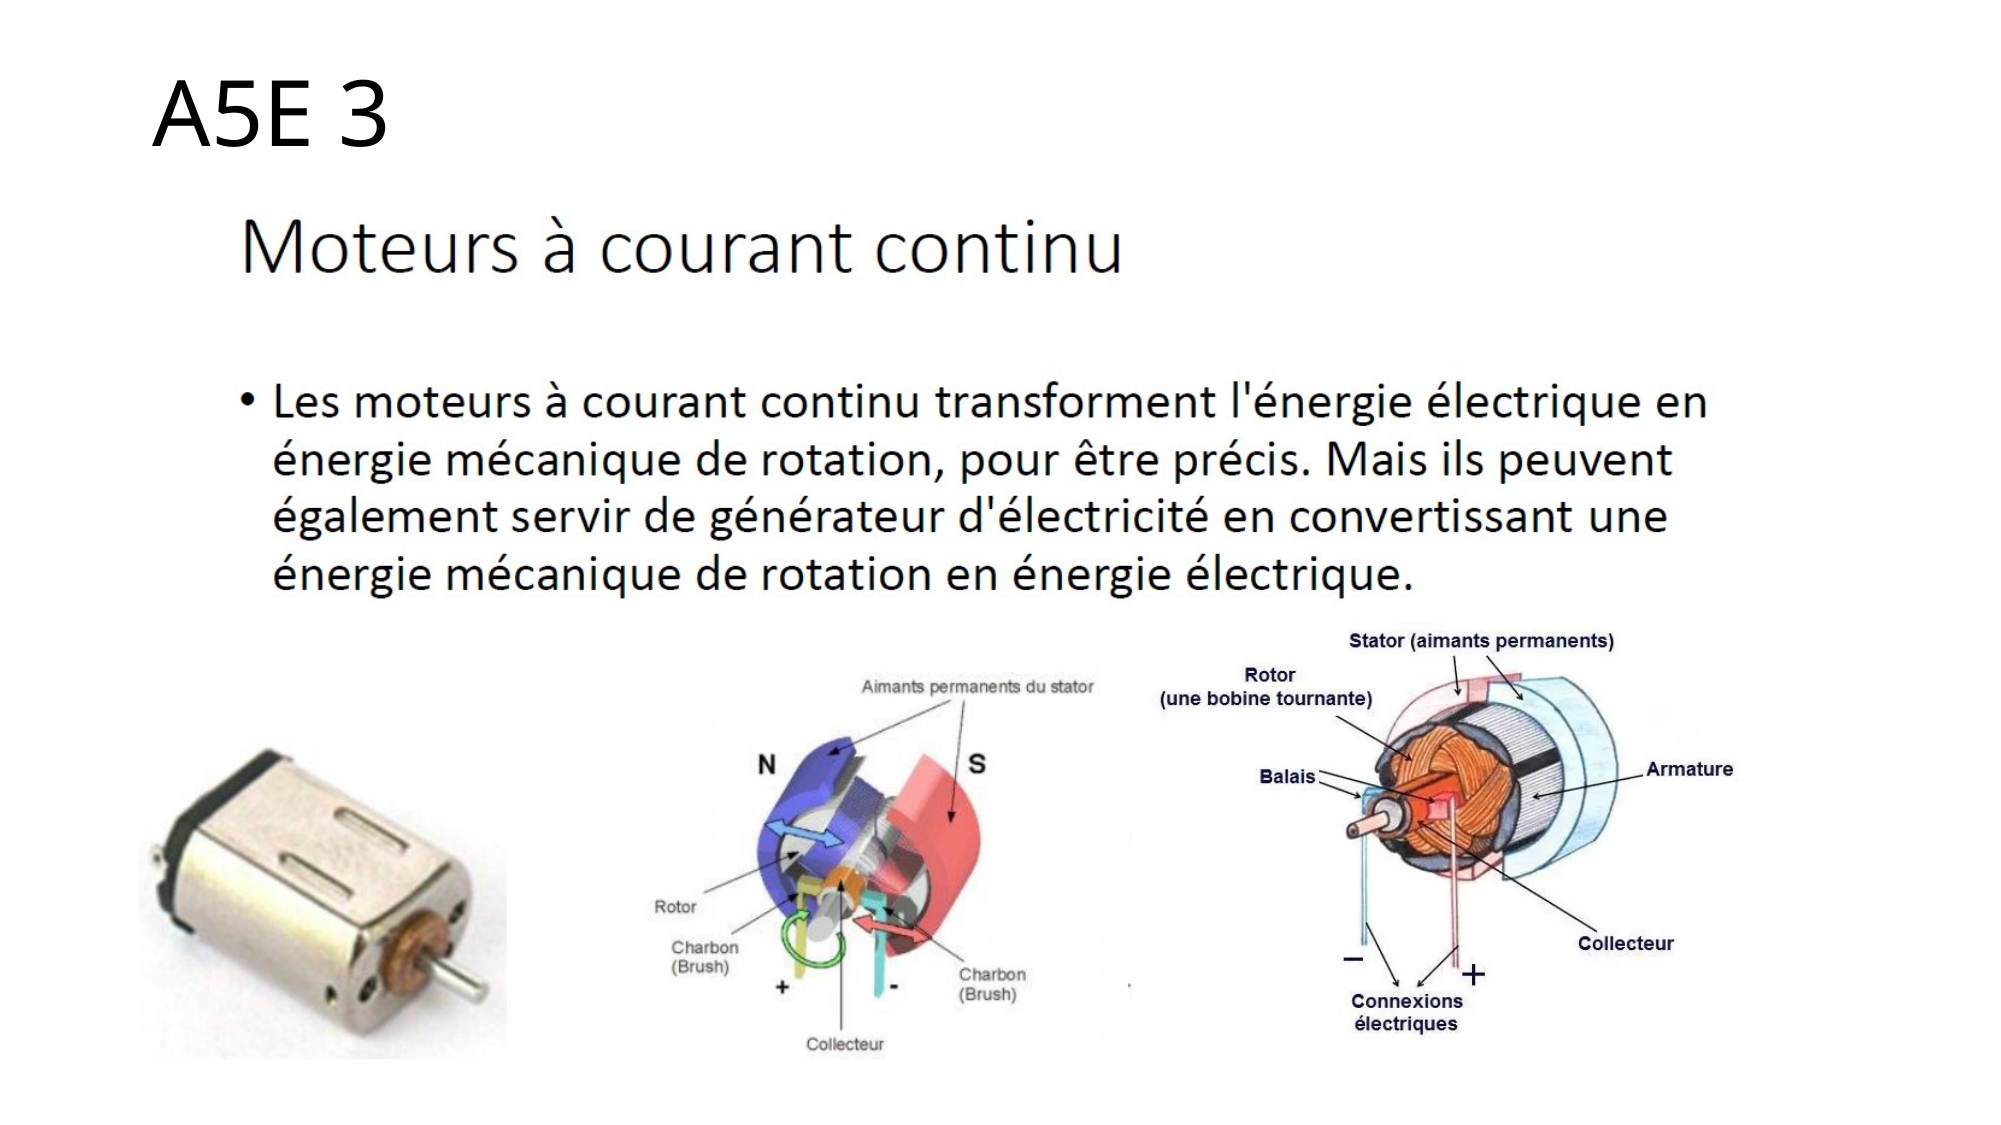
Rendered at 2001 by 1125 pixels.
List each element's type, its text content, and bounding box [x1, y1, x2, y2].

picture [137, 192, 1786, 1069]
text_box A5E 3 [137, 59, 1863, 164]
